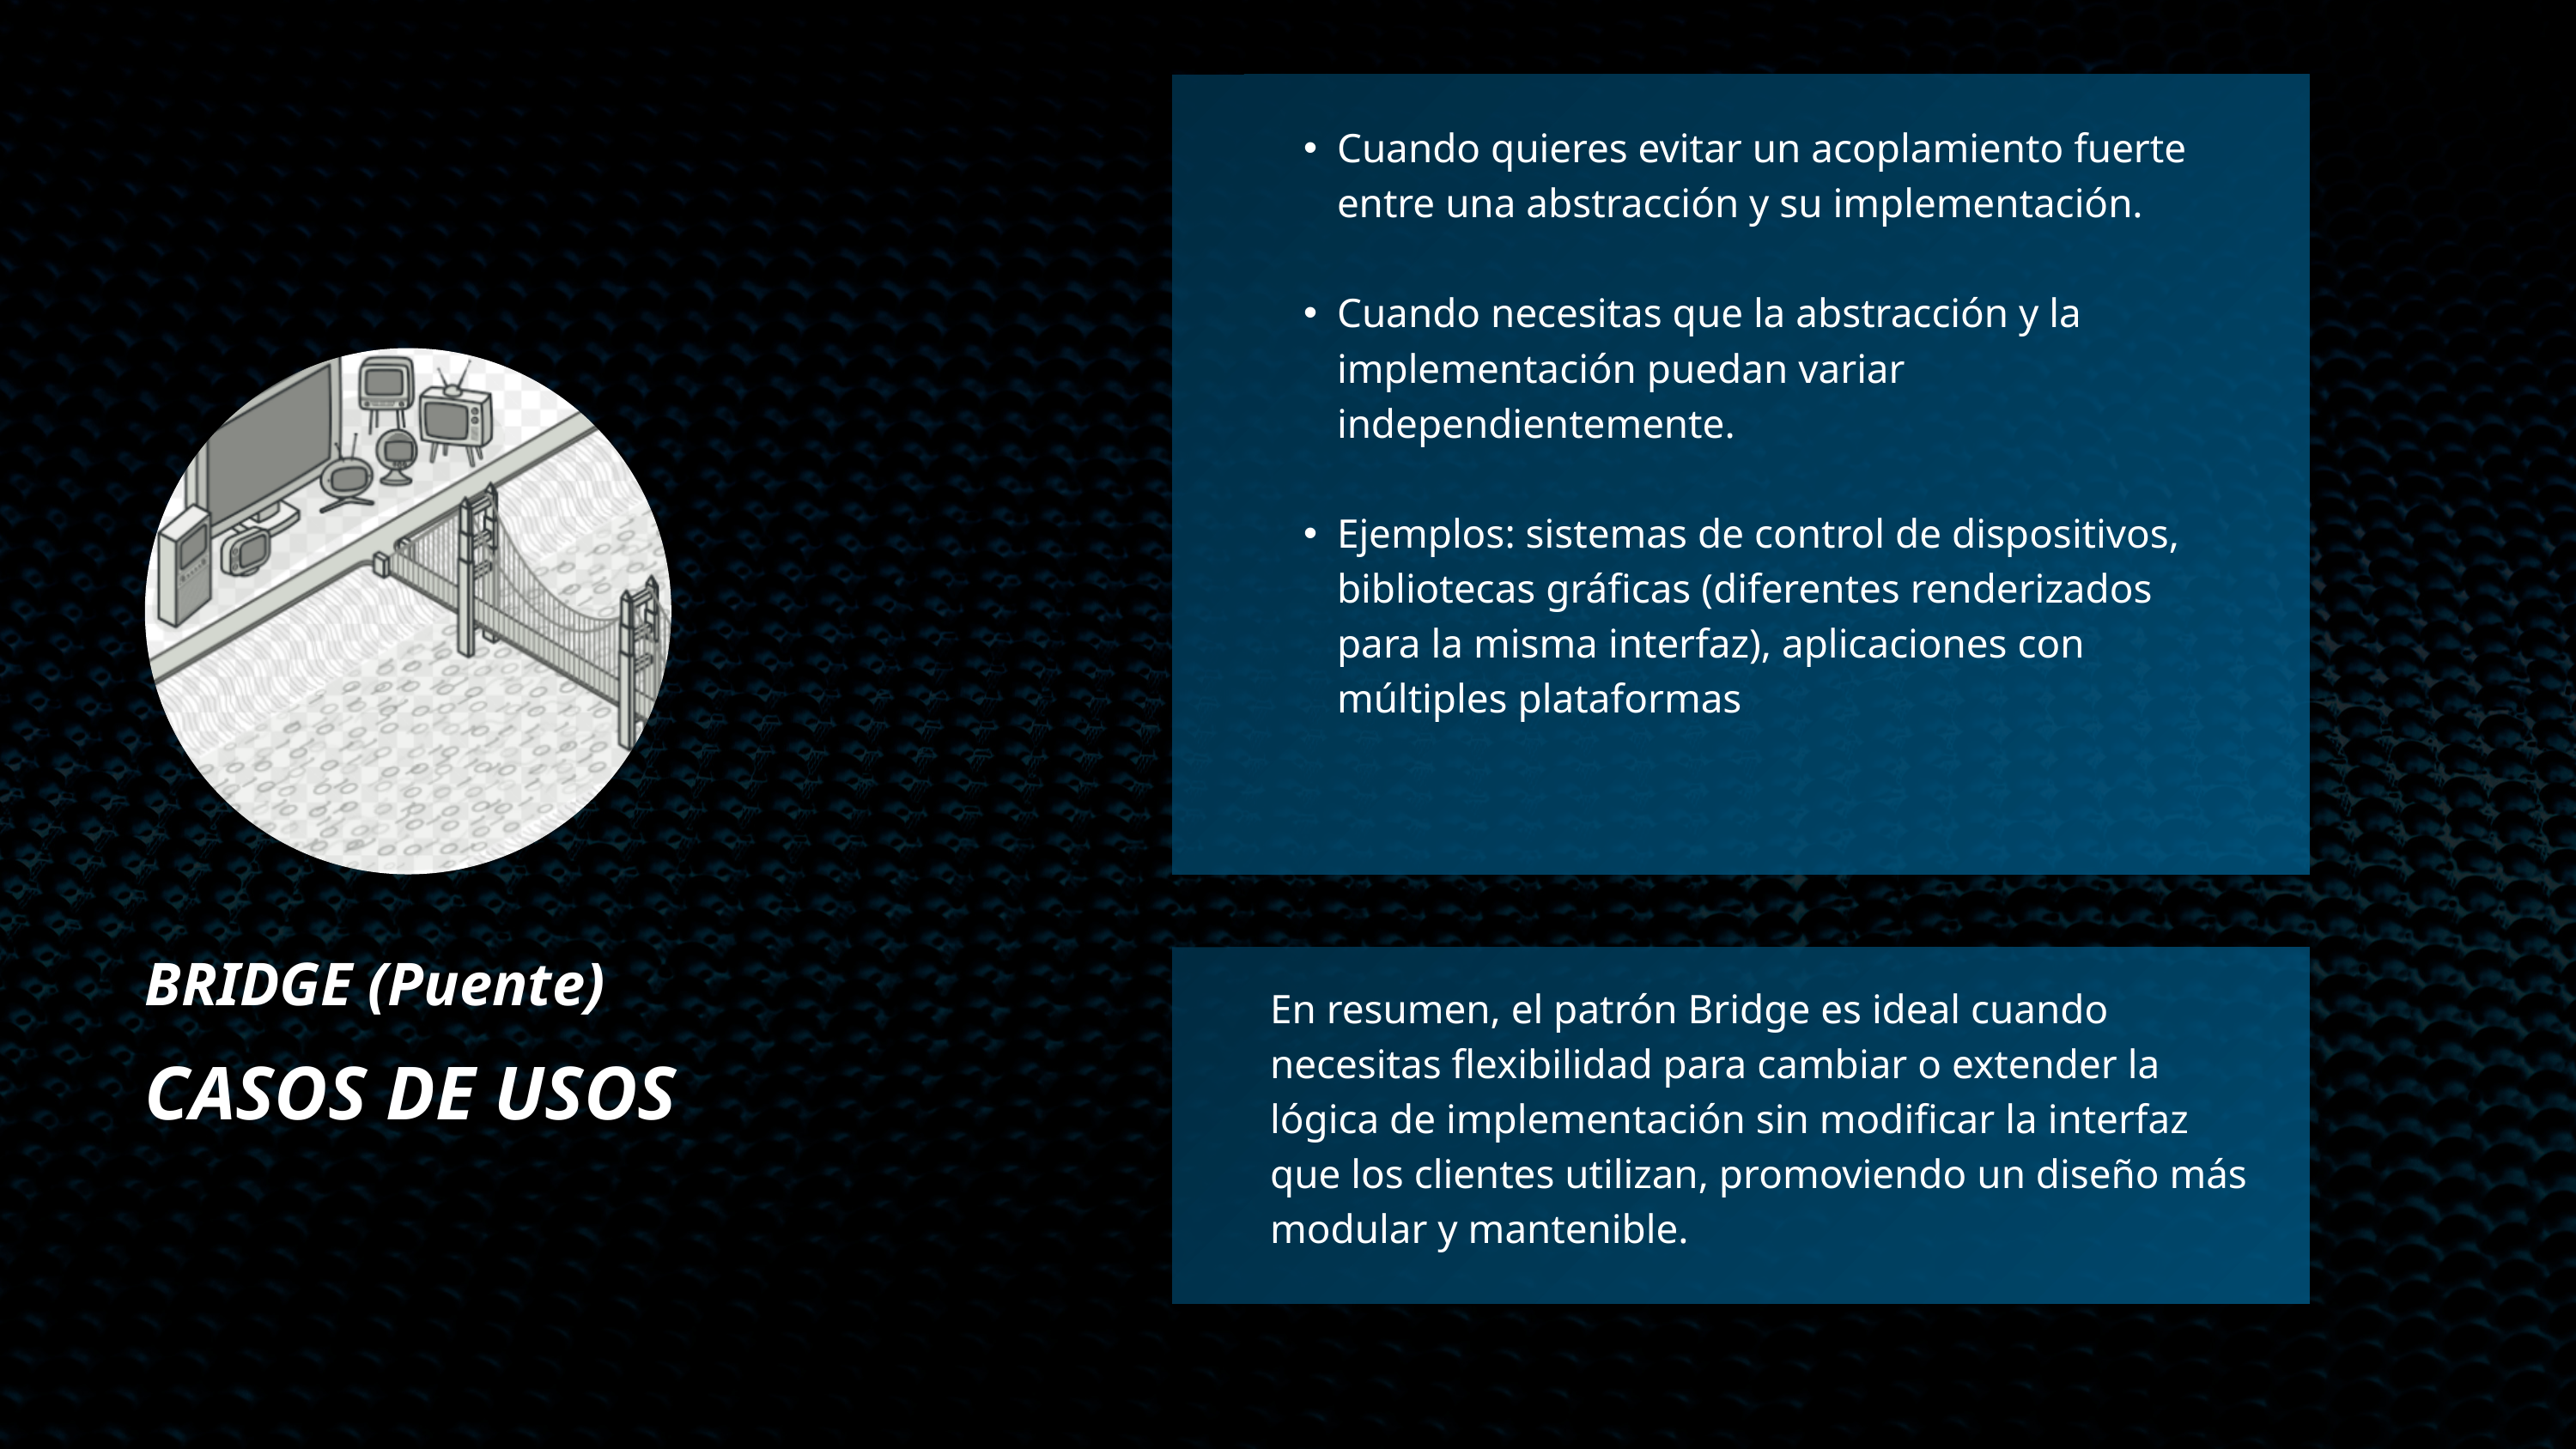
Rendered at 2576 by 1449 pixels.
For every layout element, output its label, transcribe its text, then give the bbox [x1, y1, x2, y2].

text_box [1171, 947, 2310, 1304]
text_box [1171, 74, 2310, 875]
text_box CASOS DE USOS [144, 1023, 1019, 1135]
text_box BRIDGE (Puente) [144, 928, 1019, 1018]
text_box [0, 0, 2576, 1449]
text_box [144, 348, 672, 875]
